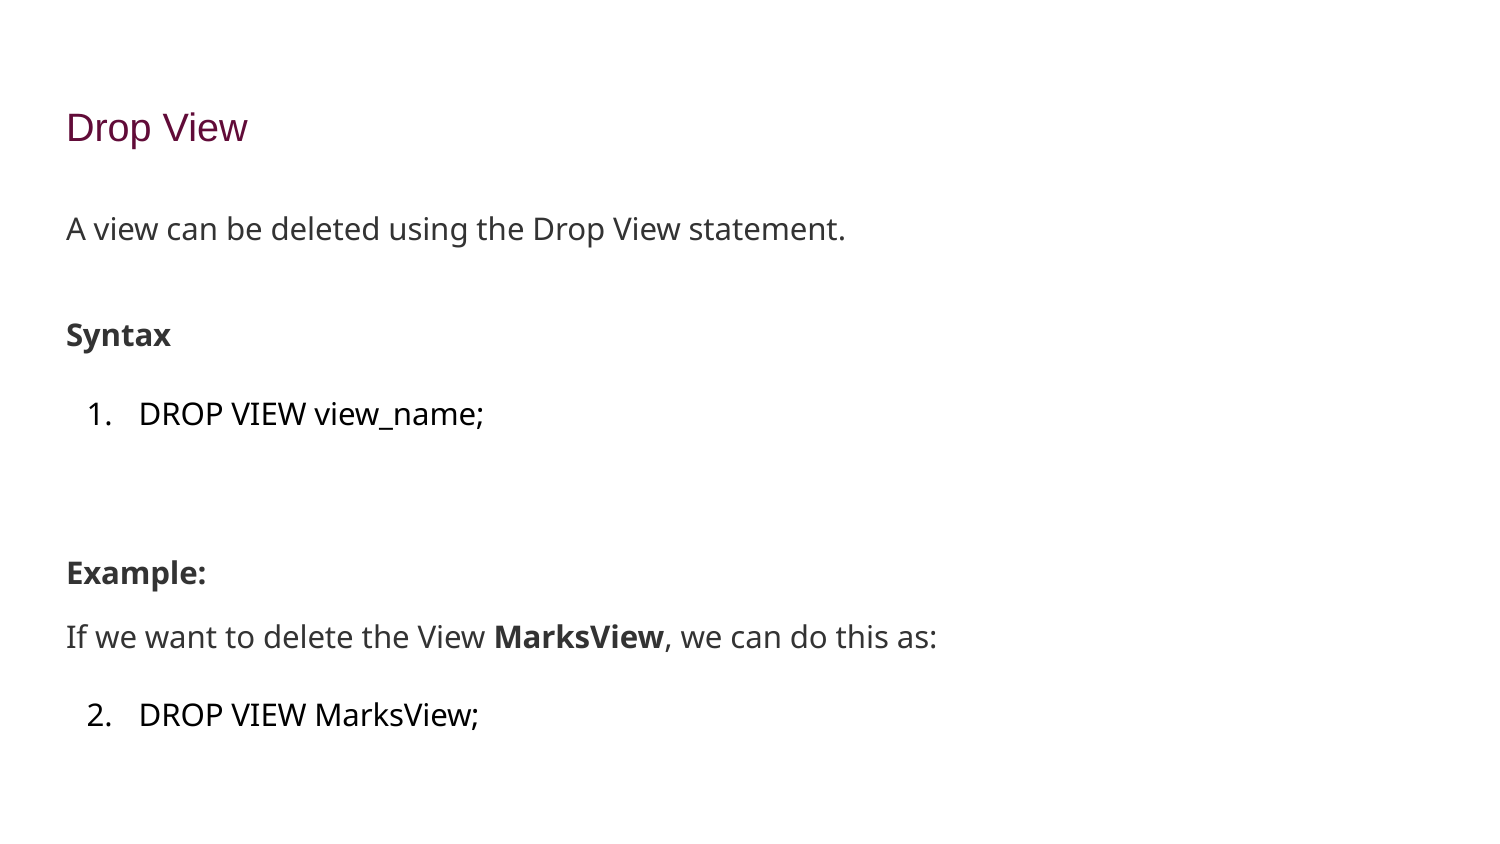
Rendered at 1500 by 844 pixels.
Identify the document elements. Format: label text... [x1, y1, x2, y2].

list A view can be deleted using the Drop View statement. Syntax DROP VIEW view_name; Example: If we want to delete the View MarksView, we can do this as: DROP VIEW MarksView; [51, 189, 1449, 750]
title Drop View [51, 72, 1449, 167]
